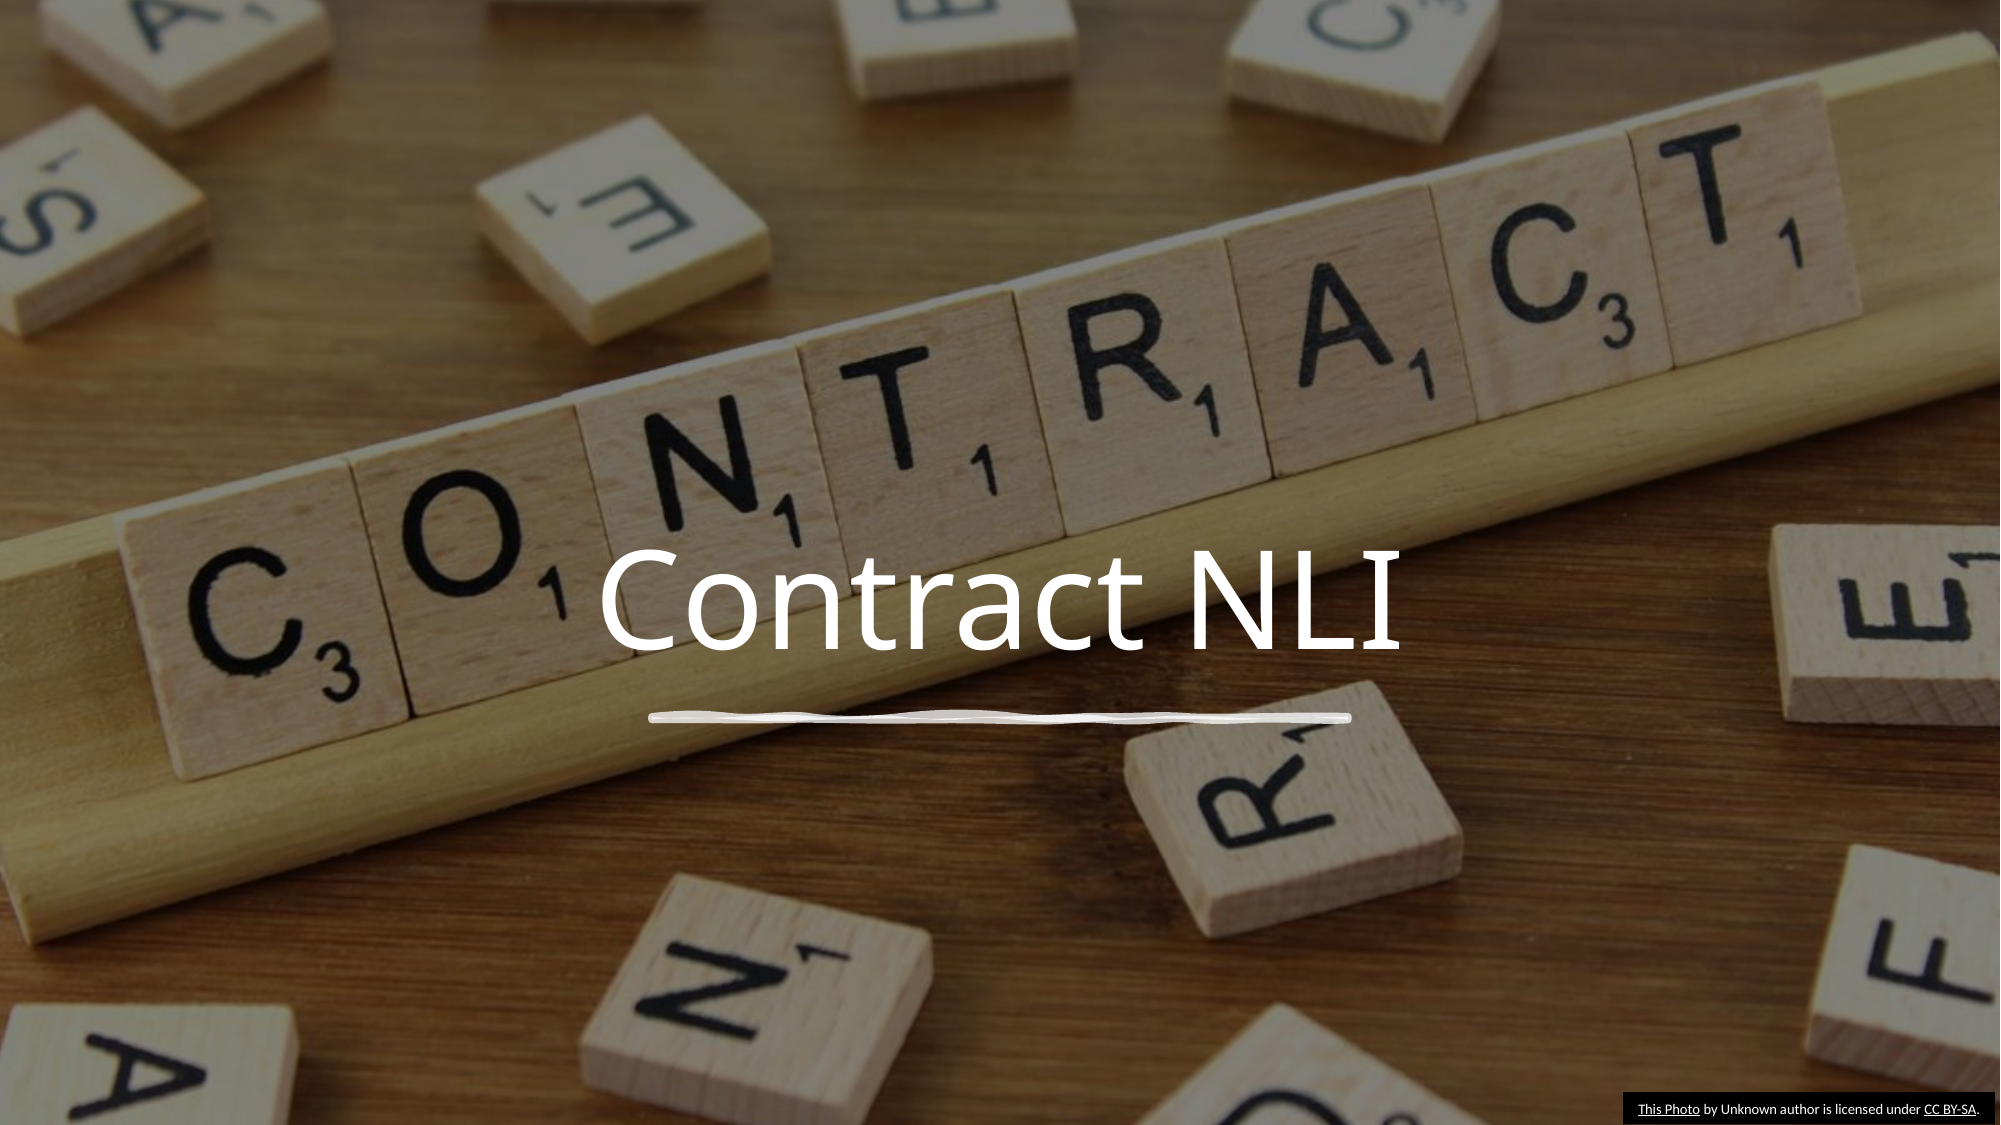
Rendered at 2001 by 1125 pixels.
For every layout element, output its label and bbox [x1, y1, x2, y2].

list [0, 0, 2000, 1125]
